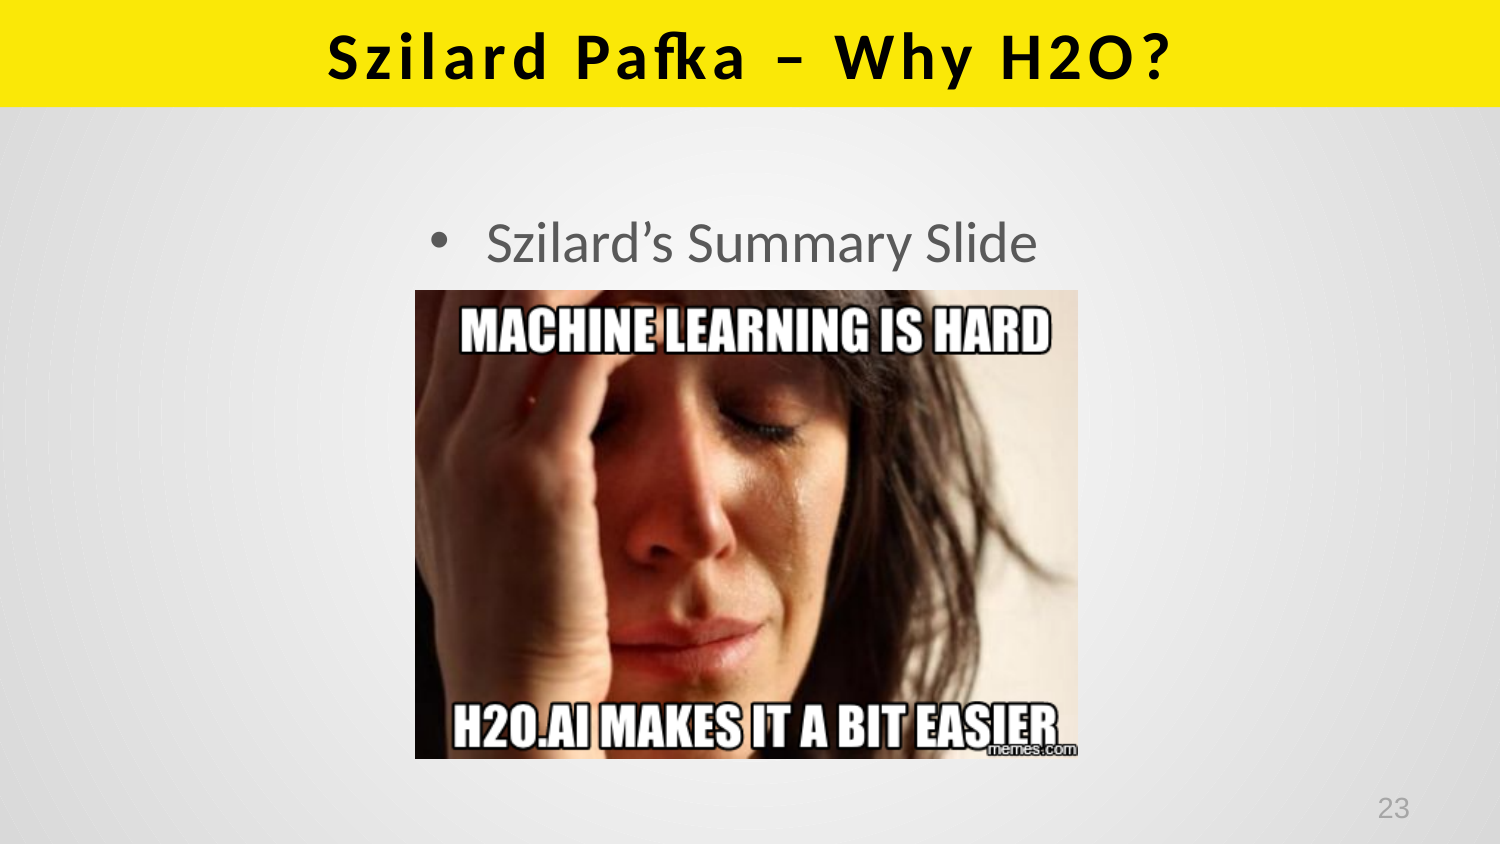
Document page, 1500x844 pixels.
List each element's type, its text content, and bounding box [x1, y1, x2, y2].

text_box Szilard’s Summary Slide [414, 196, 1078, 289]
title Szilard Pafka – Why H2O? [75, 0, 1425, 108]
slide_number 23 [1074, 782, 1425, 827]
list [414, 289, 1078, 759]
